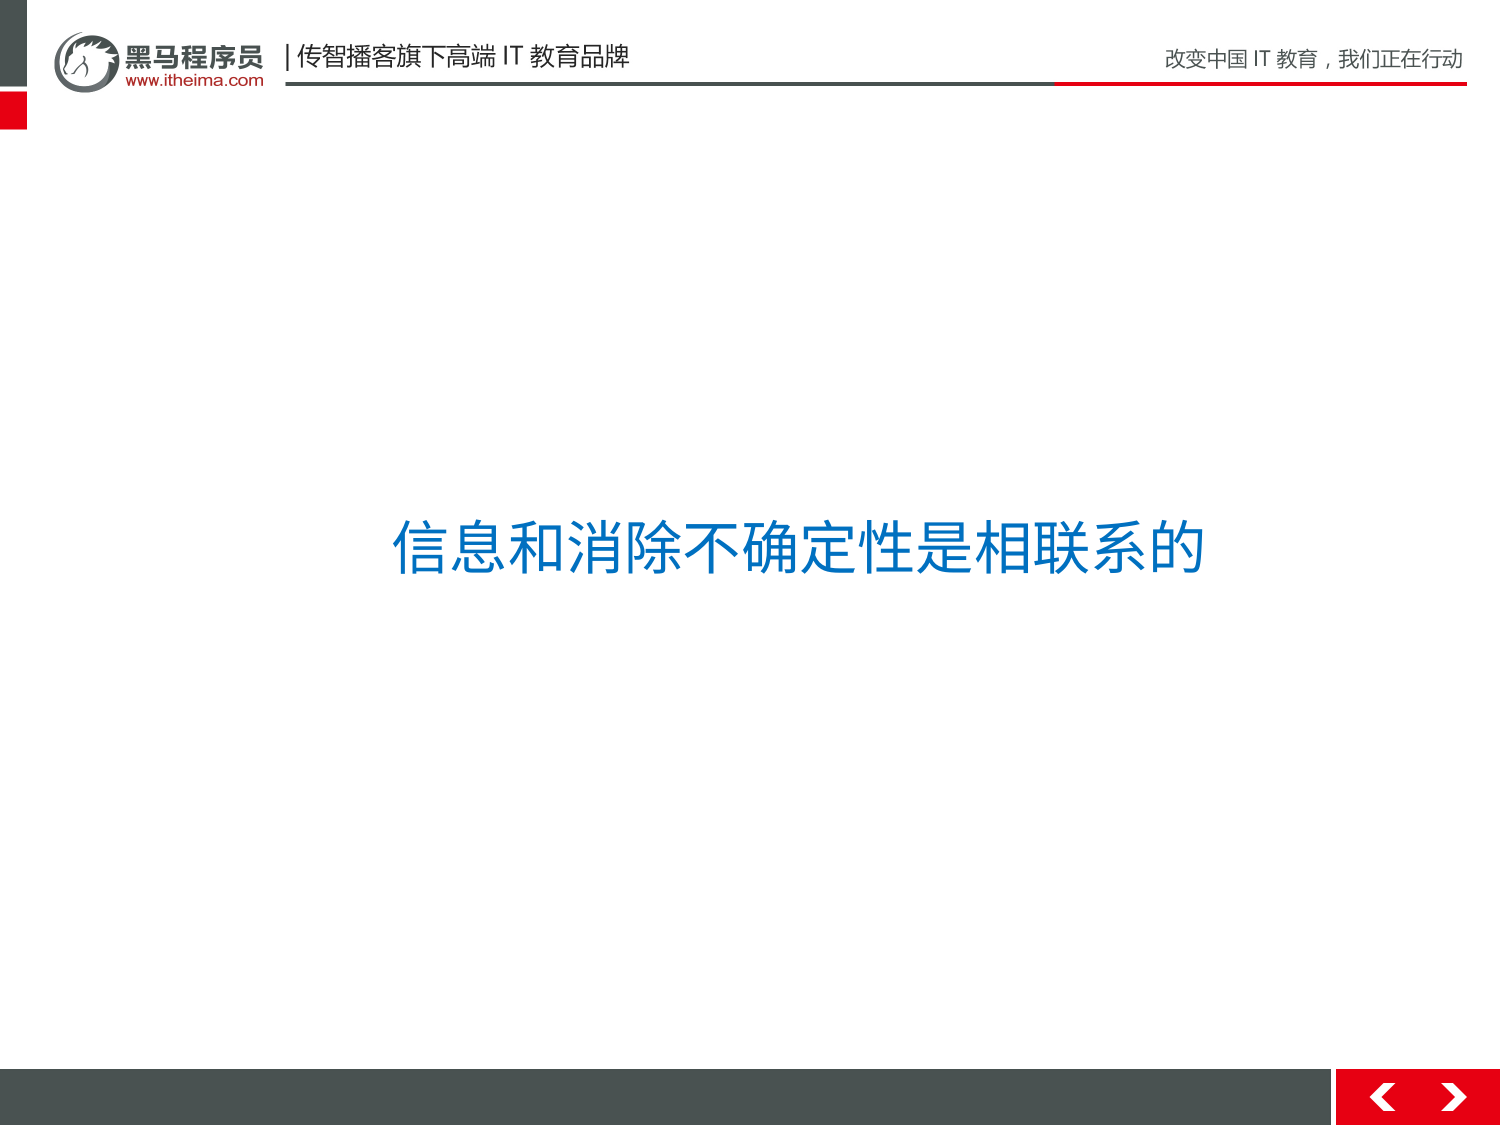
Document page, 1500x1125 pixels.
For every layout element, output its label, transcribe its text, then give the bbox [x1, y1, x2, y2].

picture [0, 0, 1500, 1125]
text_box 信息和消除不确定性是相联系的 [376, 503, 1223, 589]
